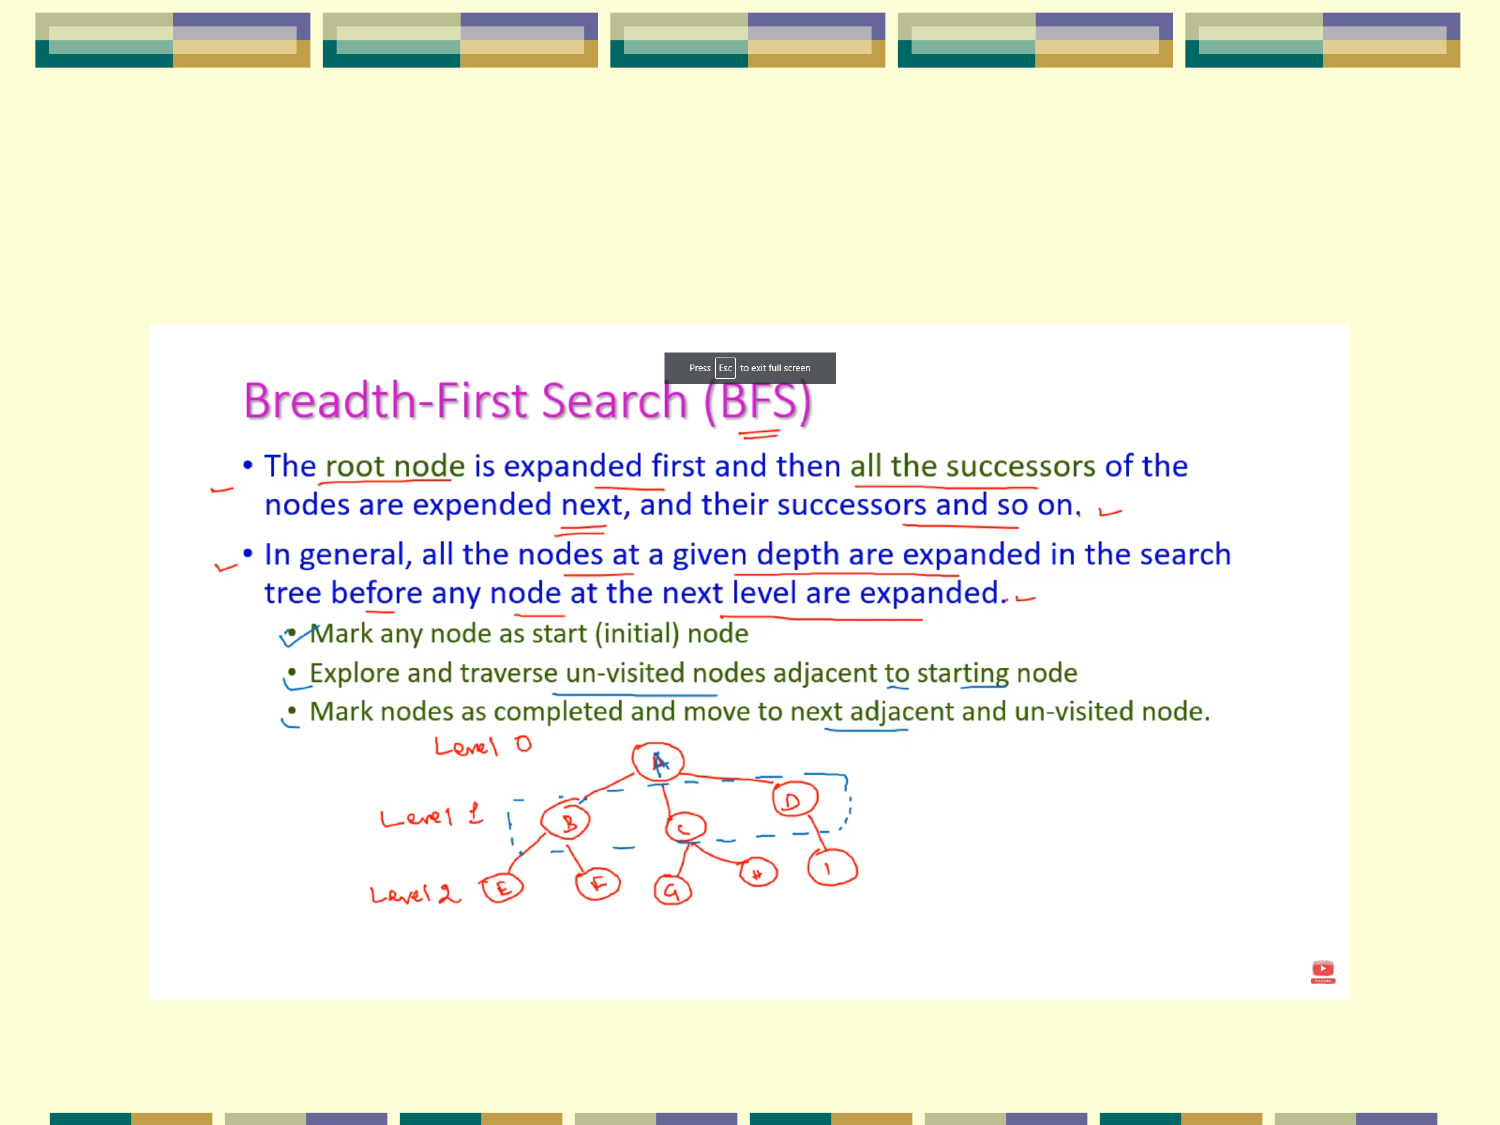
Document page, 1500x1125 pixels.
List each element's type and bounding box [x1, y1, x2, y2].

list [149, 324, 1351, 1001]
